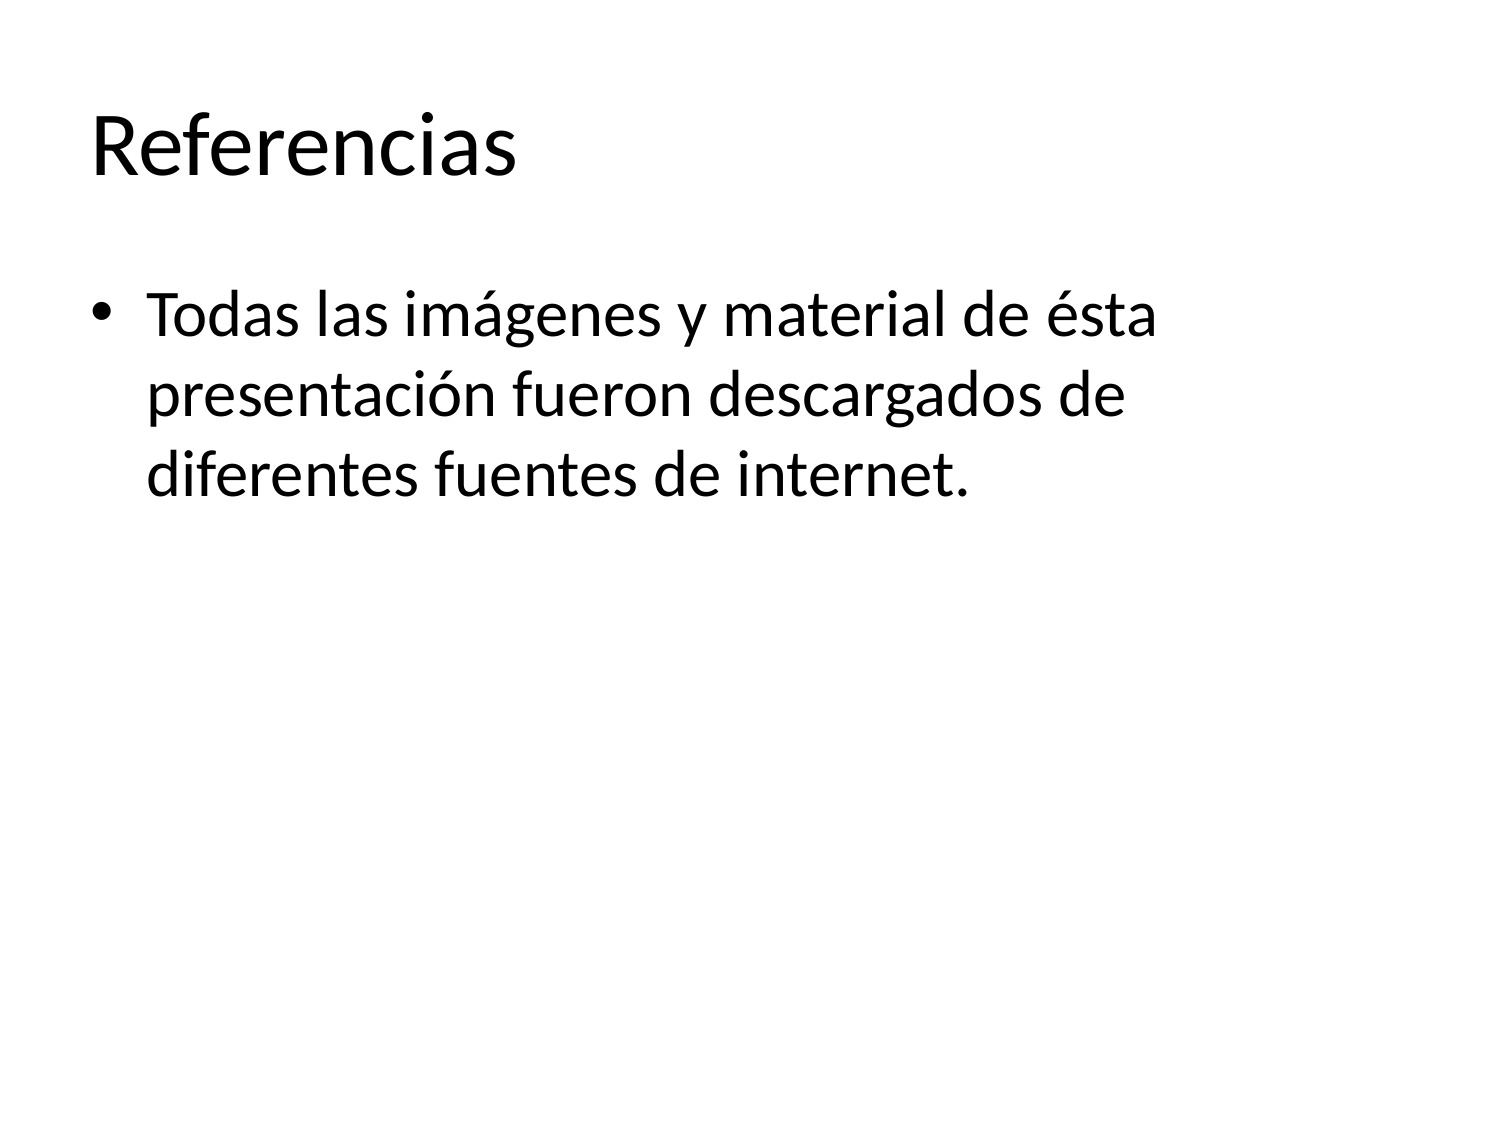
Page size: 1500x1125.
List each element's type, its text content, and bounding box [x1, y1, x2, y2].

title Referencias [75, 45, 1425, 233]
list Todas las imágenes y material de ésta presentación fueron descargados de diferentes fuentes de internet. [75, 262, 1425, 1005]
